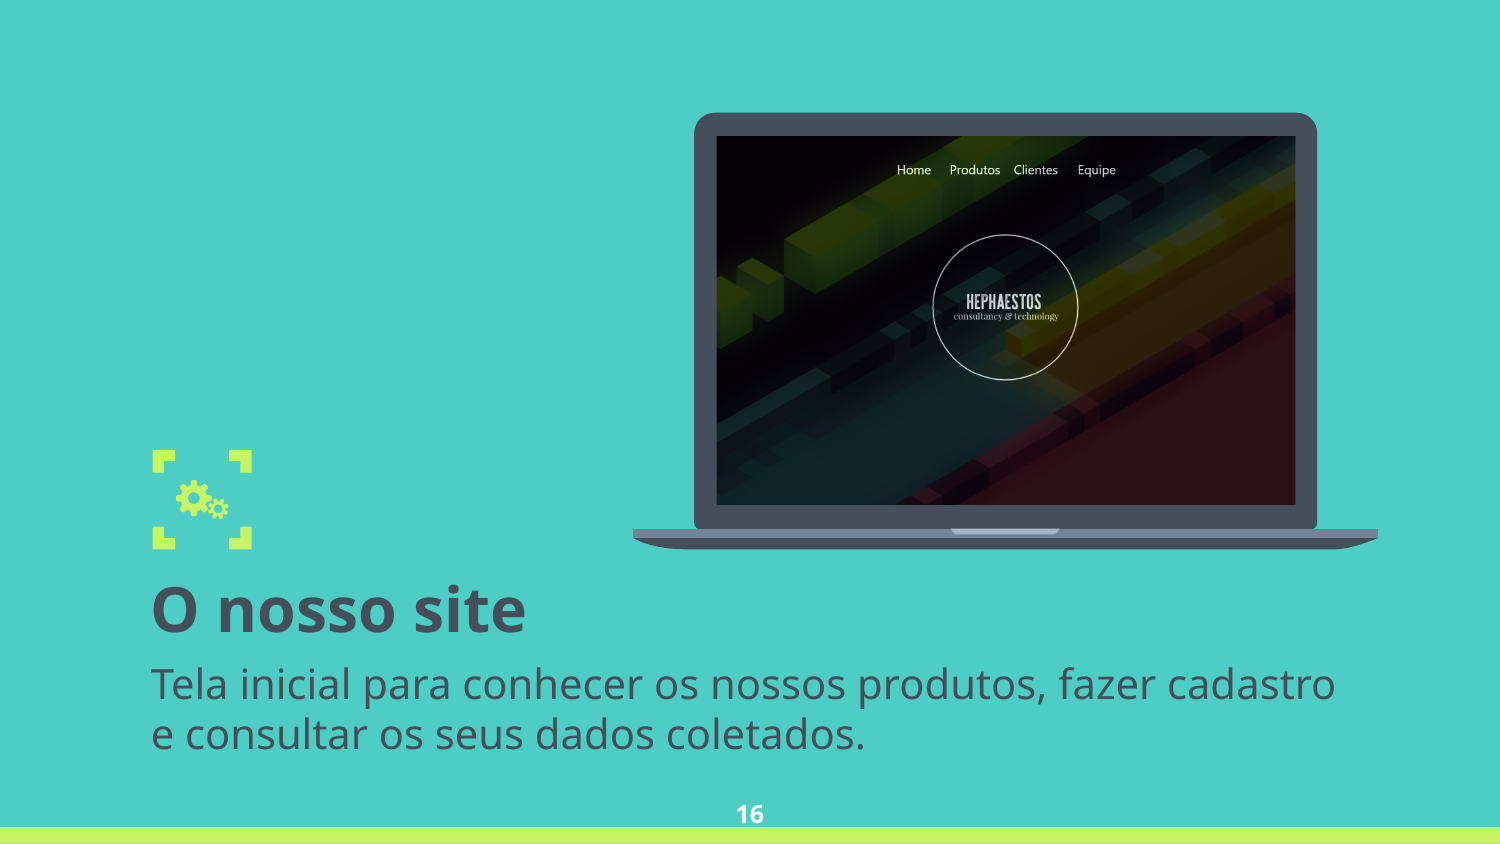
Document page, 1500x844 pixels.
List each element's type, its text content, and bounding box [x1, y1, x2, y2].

slide_number 16 [705, 783, 795, 835]
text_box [152, 449, 252, 550]
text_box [175, 479, 229, 520]
list O nosso site Tela inicial para conhecer os nossos produtos, fazer cadastro e consultar os seus dados coletados. [135, 529, 1369, 773]
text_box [633, 112, 1379, 550]
picture [716, 136, 1296, 505]
